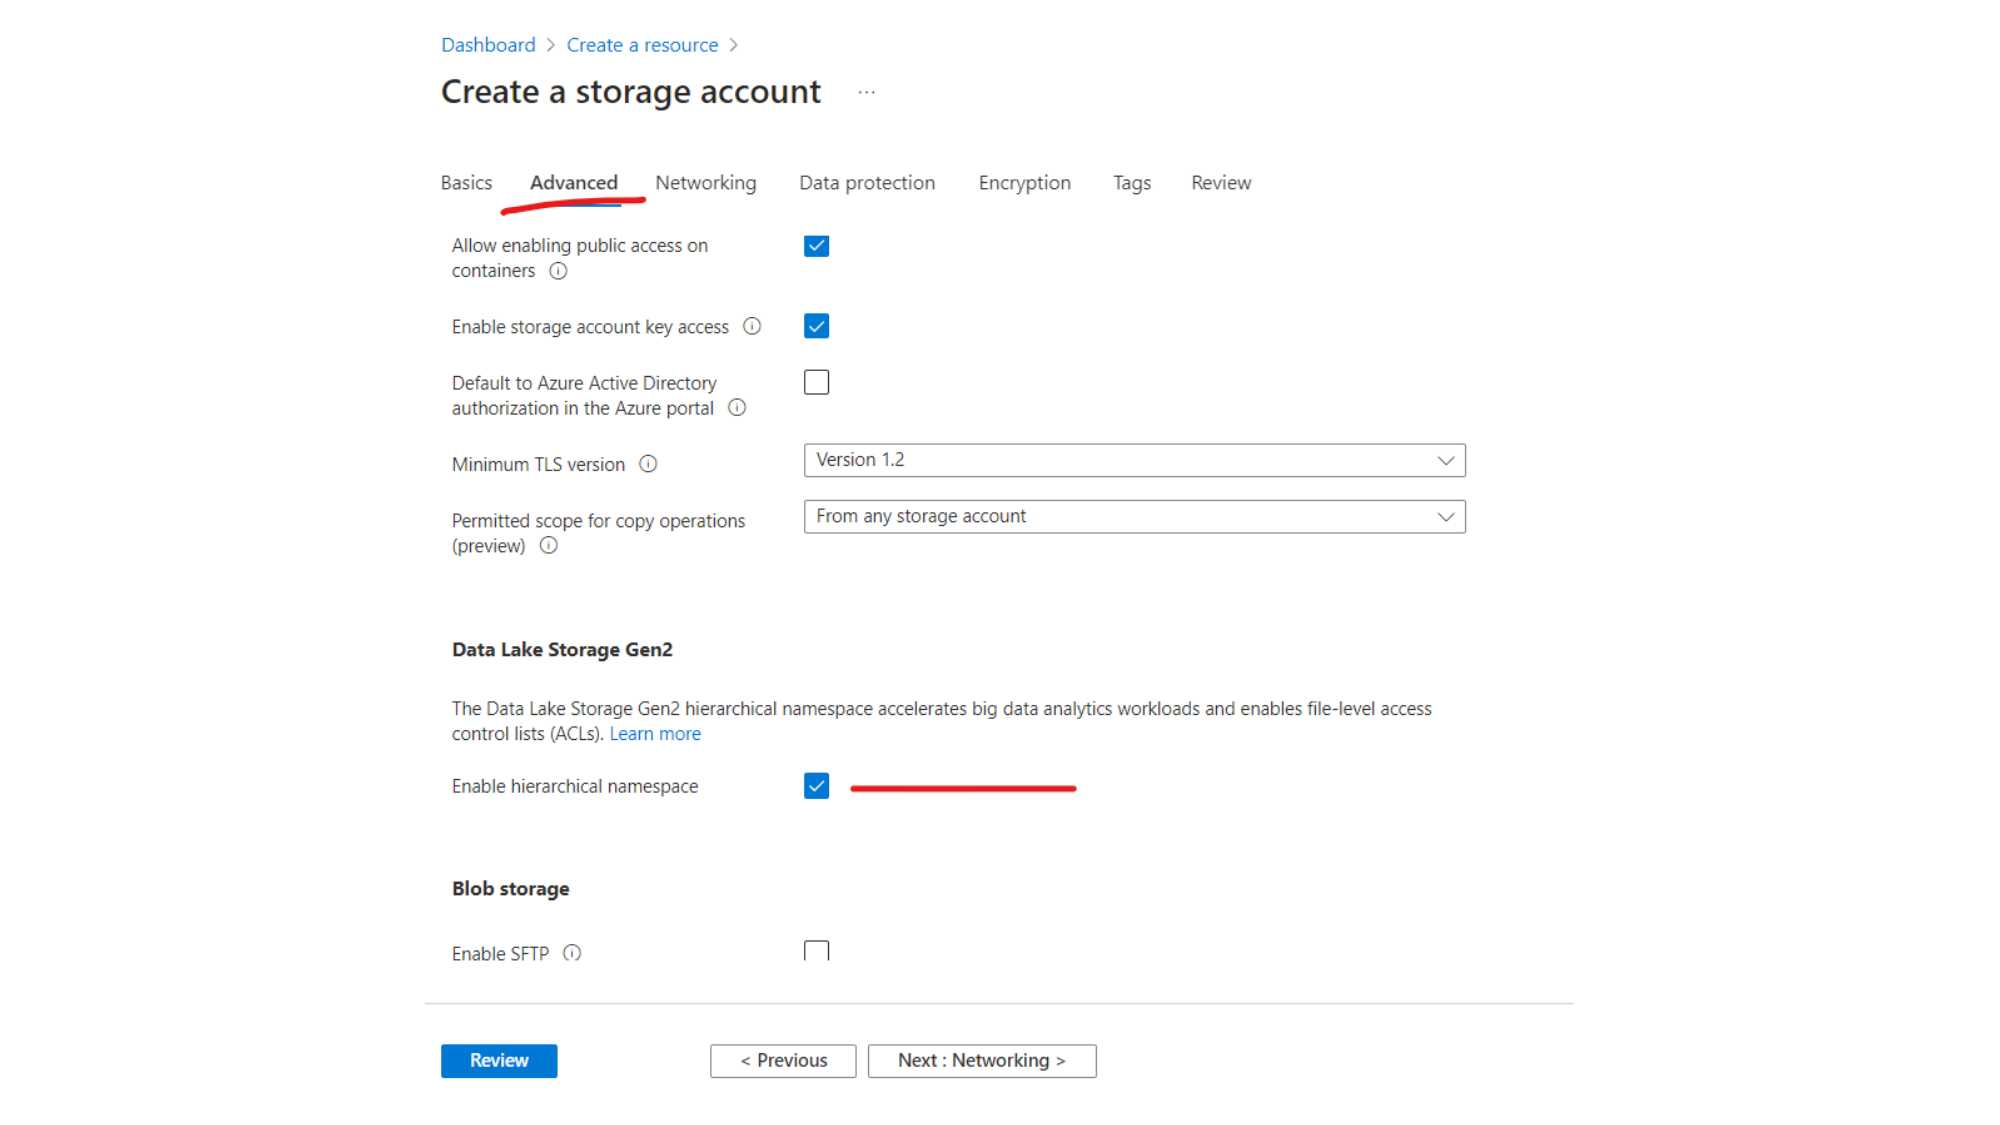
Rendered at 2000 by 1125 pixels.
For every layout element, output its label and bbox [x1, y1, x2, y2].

picture [425, 23, 1574, 1102]
